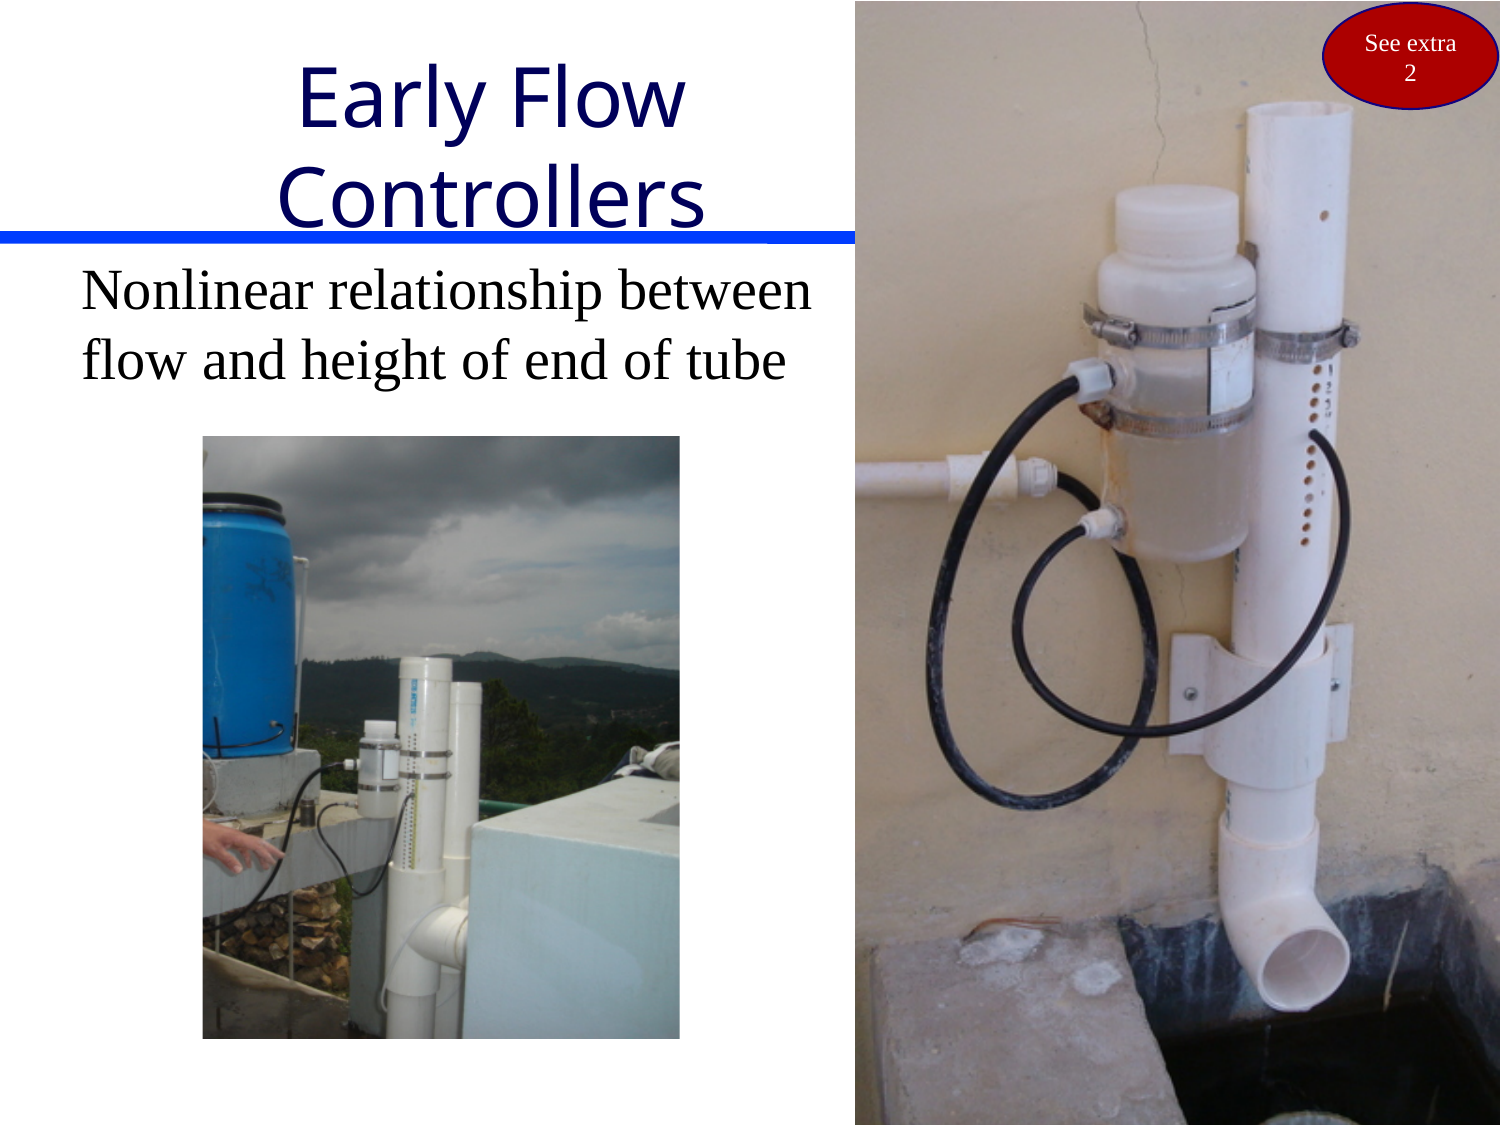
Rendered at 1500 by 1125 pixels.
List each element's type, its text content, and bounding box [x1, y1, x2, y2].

title Early Flow Controllers [112, 50, 849, 238]
picture [202, 436, 680, 1040]
text_box Nonlinear relationship between flow and height of end of tube [66, 243, 849, 399]
picture [854, 1, 1500, 1125]
